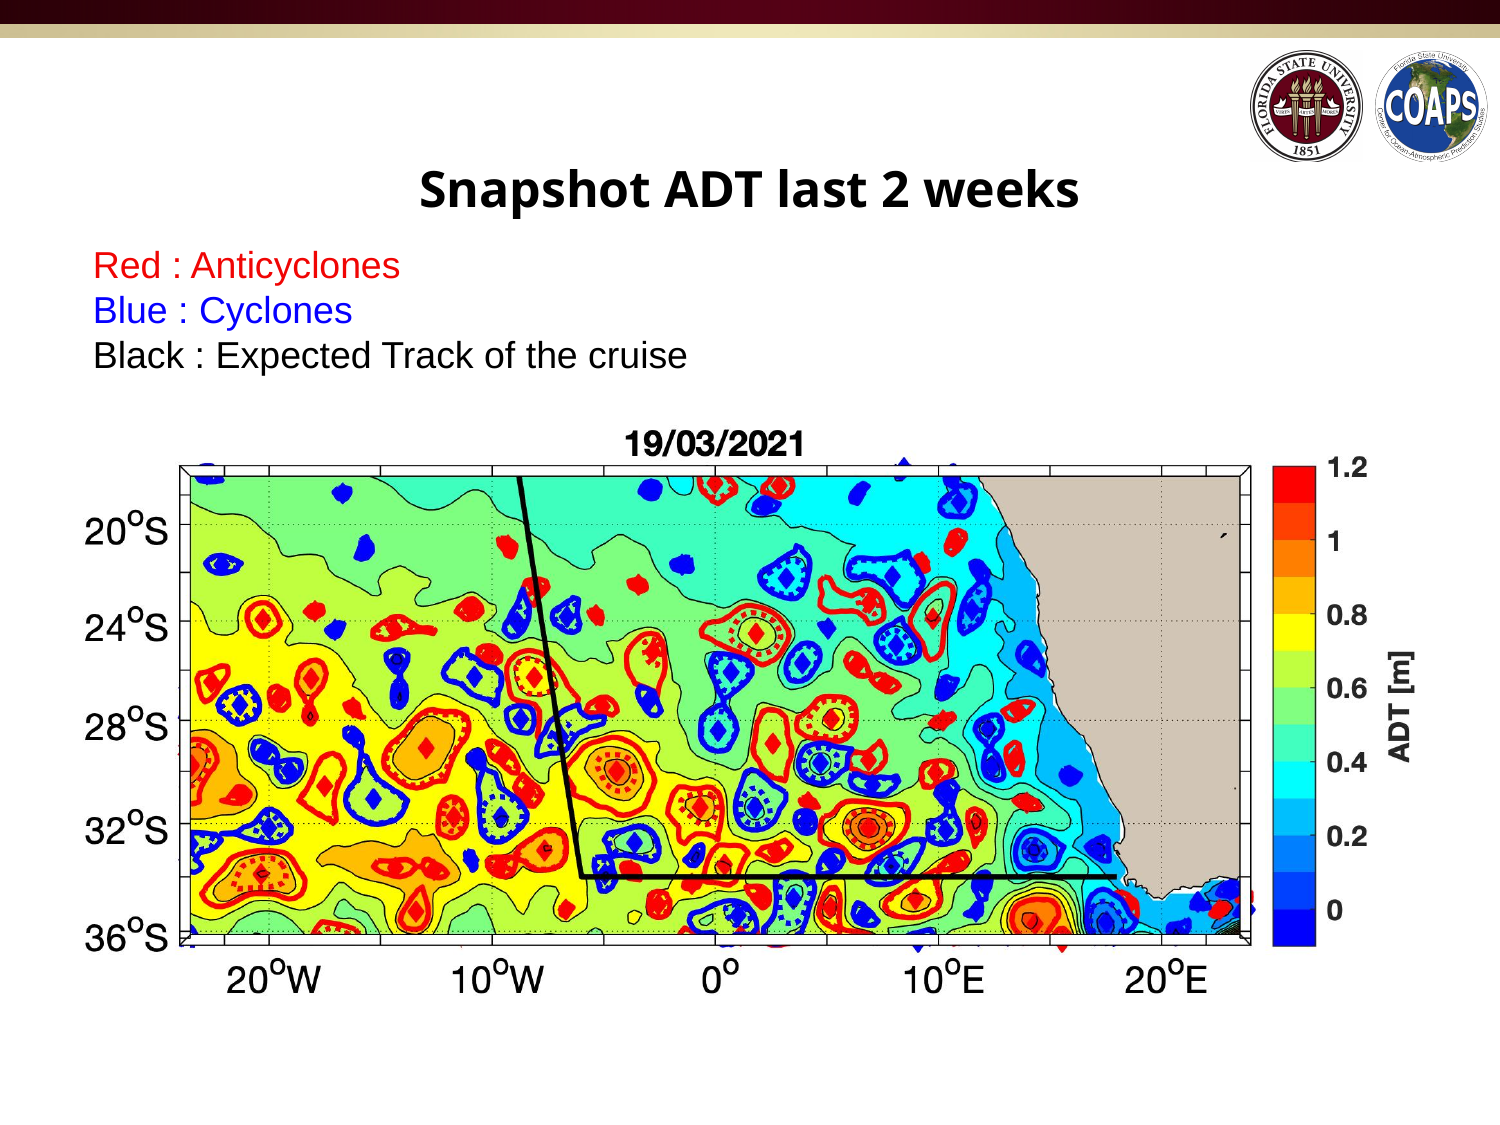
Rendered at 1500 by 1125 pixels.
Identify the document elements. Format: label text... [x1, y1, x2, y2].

picture [1374, 50, 1488, 116]
picture [0, 0, 1500, 38]
picture [0, 162, 1500, 1125]
text_box Snapshot ADT last 2 weeks [0, 116, 1500, 161]
picture [1250, 50, 1363, 116]
